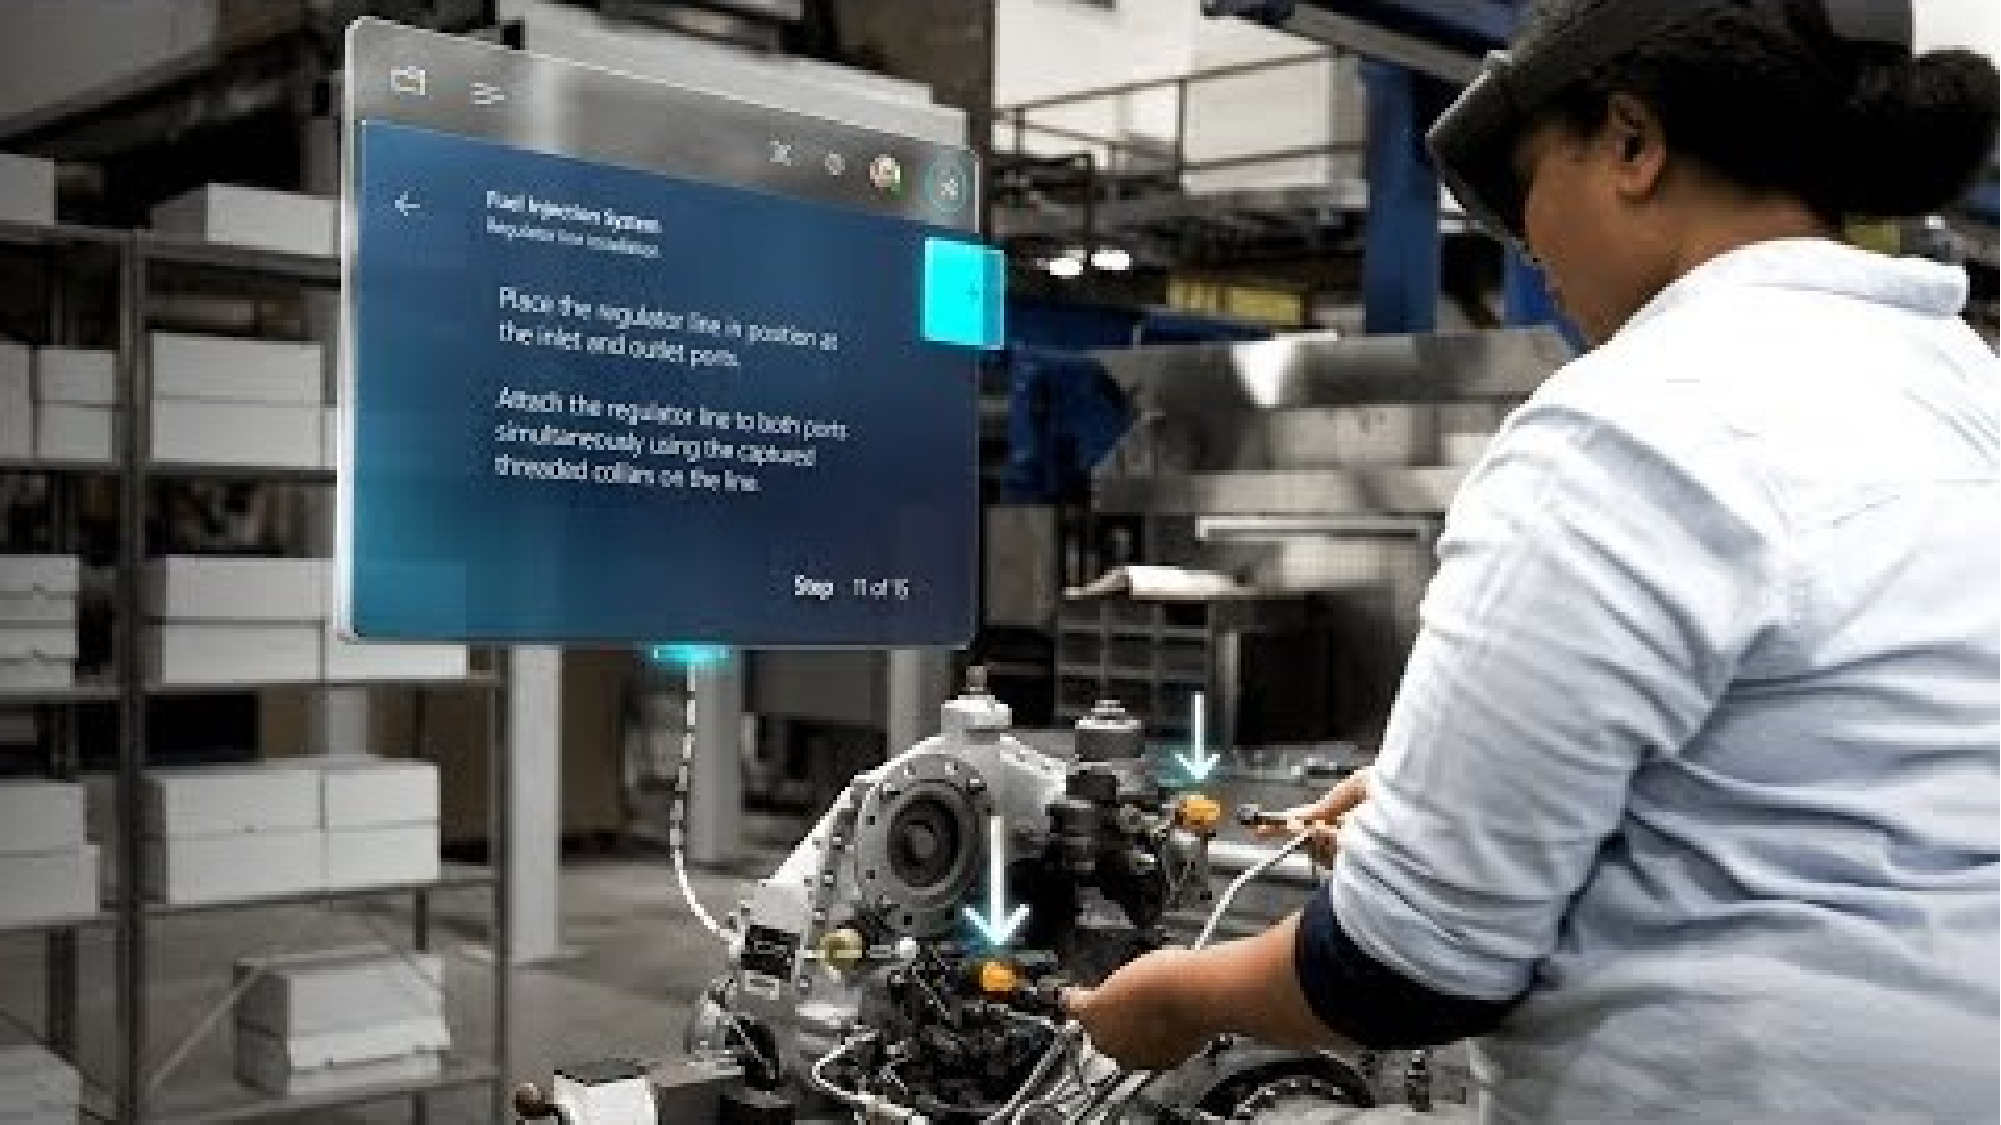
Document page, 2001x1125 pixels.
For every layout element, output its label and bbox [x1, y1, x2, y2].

text_box [0, 0, 2000, 1125]
